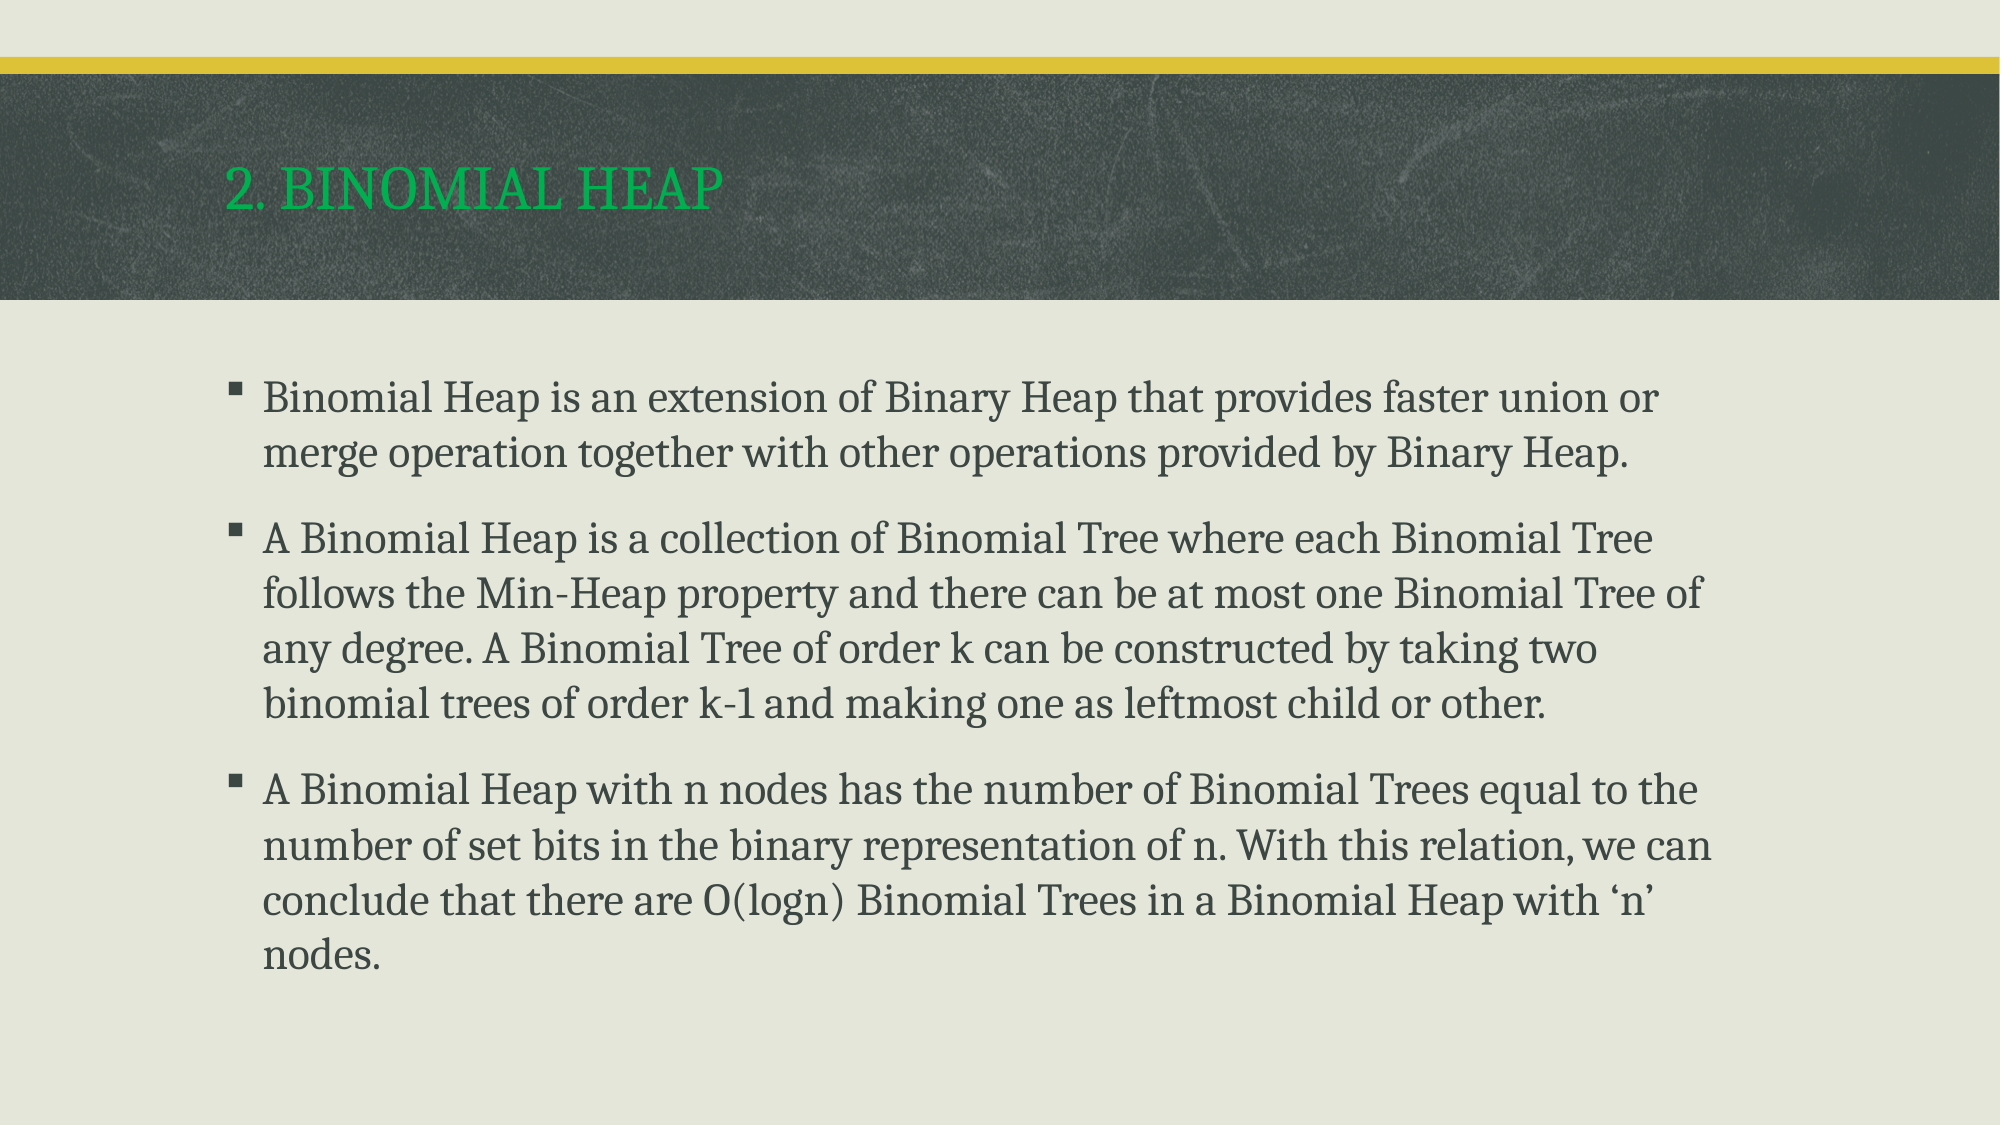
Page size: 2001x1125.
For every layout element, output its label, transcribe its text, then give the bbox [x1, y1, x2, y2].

picture [0, 74, 2000, 300]
list Binomial Heap is an extension of Binary Heap that provides faster union or merge operation together with other operations provided by Binary Heap. A Binomial Heap is a collection of Binomial Tree where each Binomial Tree follows the Min-Heap property and there can be at most one Binomial Tree of any degree. A Binomial Tree of order k can be constructed by taking two binomial trees of order k-1 and making one as leftmost child or other. A Binomial Heap with n nodes has the number of Binomial Trees equal to the number of set bits in the binary representation of n. With this relation, we can conclude that there are O(logn) Binomial Trees in a Binomial Heap with ‘n’ nodes. [210, 359, 1790, 1014]
title 2. BINOMIAL HEAP [210, 76, 1790, 300]
